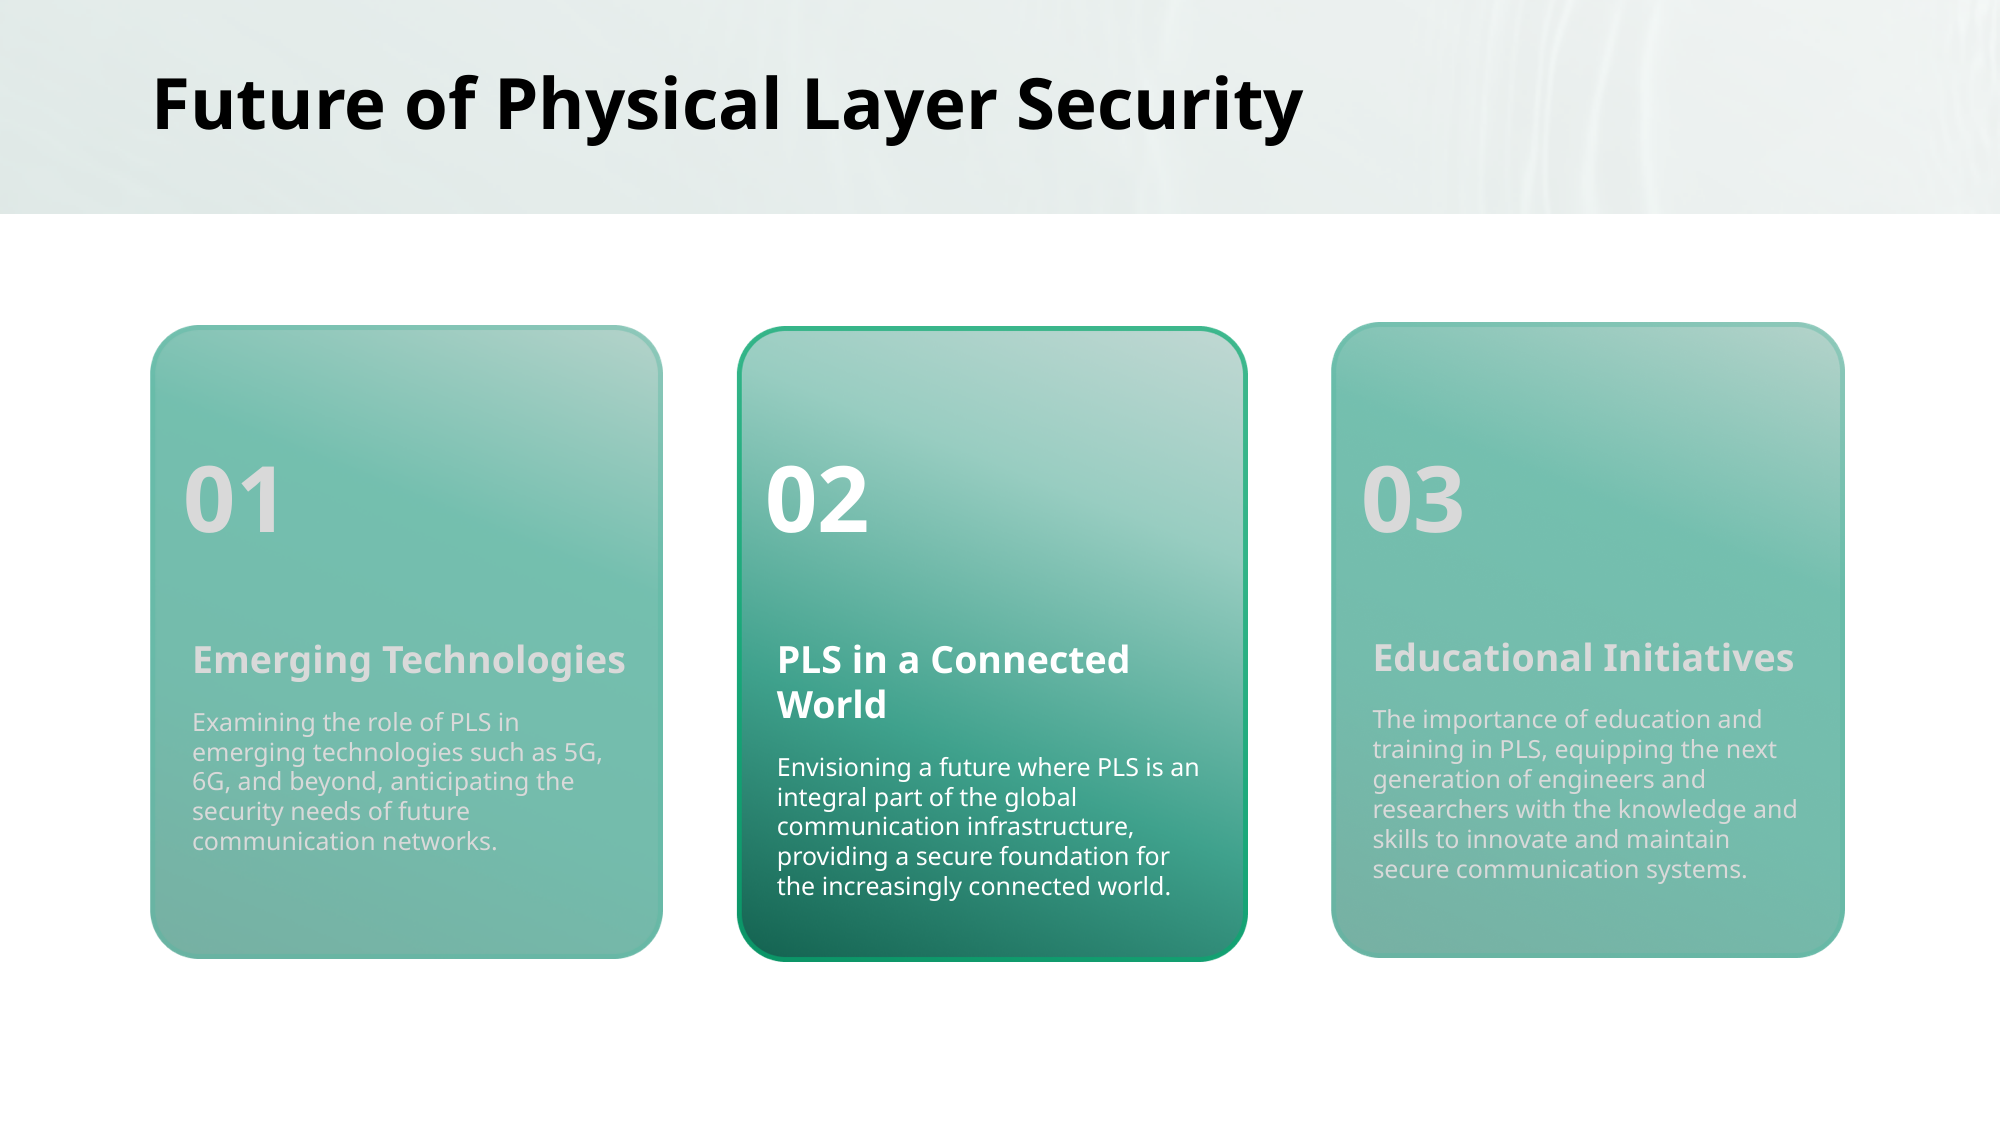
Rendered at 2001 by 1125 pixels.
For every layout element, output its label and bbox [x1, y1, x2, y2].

picture [736, 326, 1248, 962]
picture [0, 0, 2000, 214]
list [150, 959, 663, 963]
picture [1331, 322, 1845, 958]
picture [150, 325, 663, 959]
